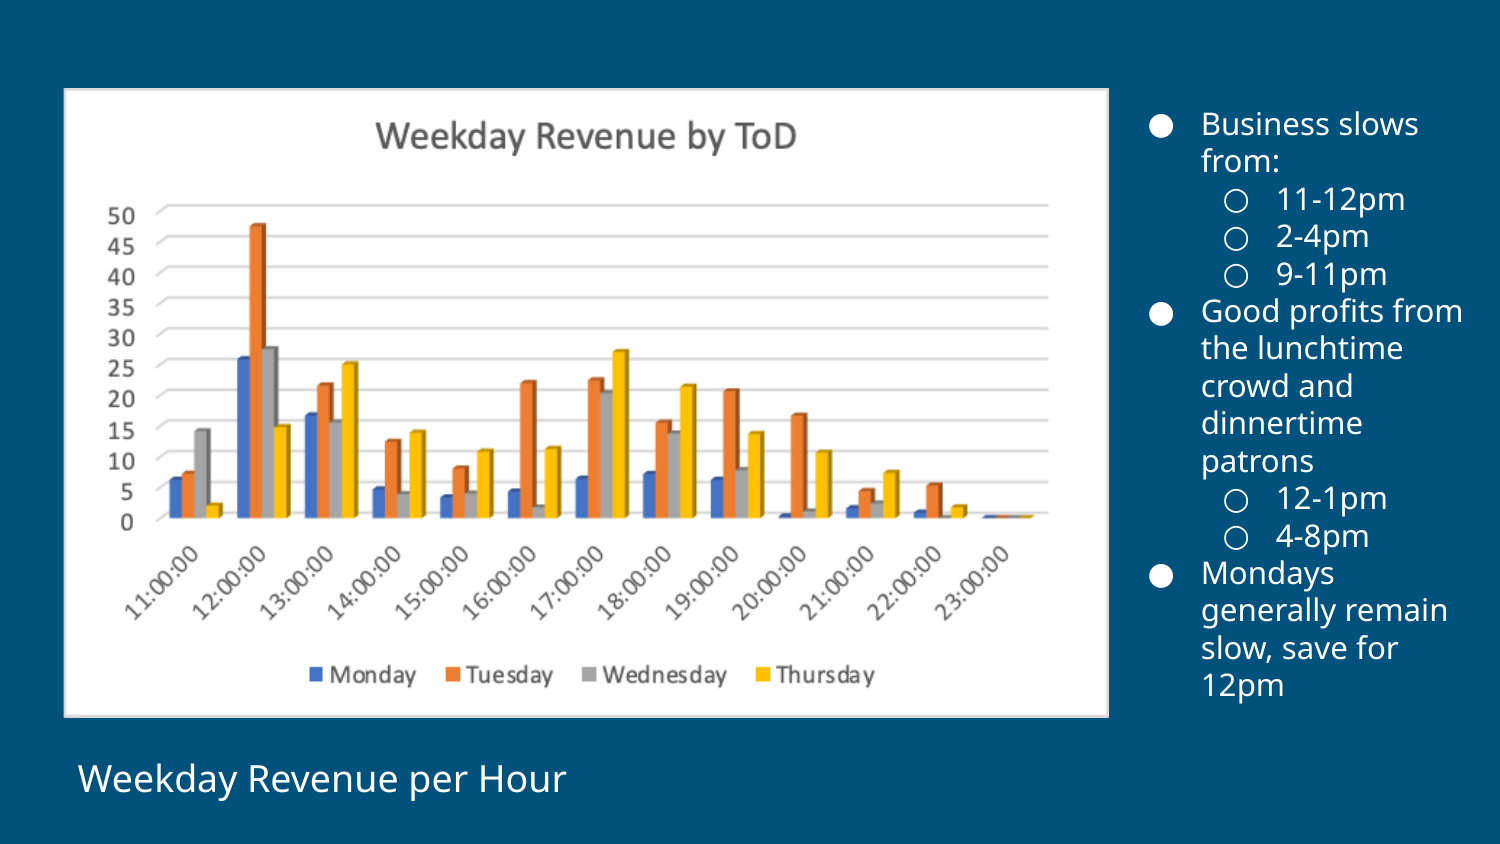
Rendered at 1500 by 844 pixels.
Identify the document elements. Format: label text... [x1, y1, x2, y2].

text_box Weekday Revenue per Hour [62, 739, 601, 796]
text_box Business slows from: 11-12pm 2-4pm 9-11pm Good profits from the lunchtime crowd and dinnertime patrons 12-1pm 4-8pm Mondays generally remain slow, save for 12pm [1112, 88, 1493, 699]
picture [64, 89, 1109, 717]
